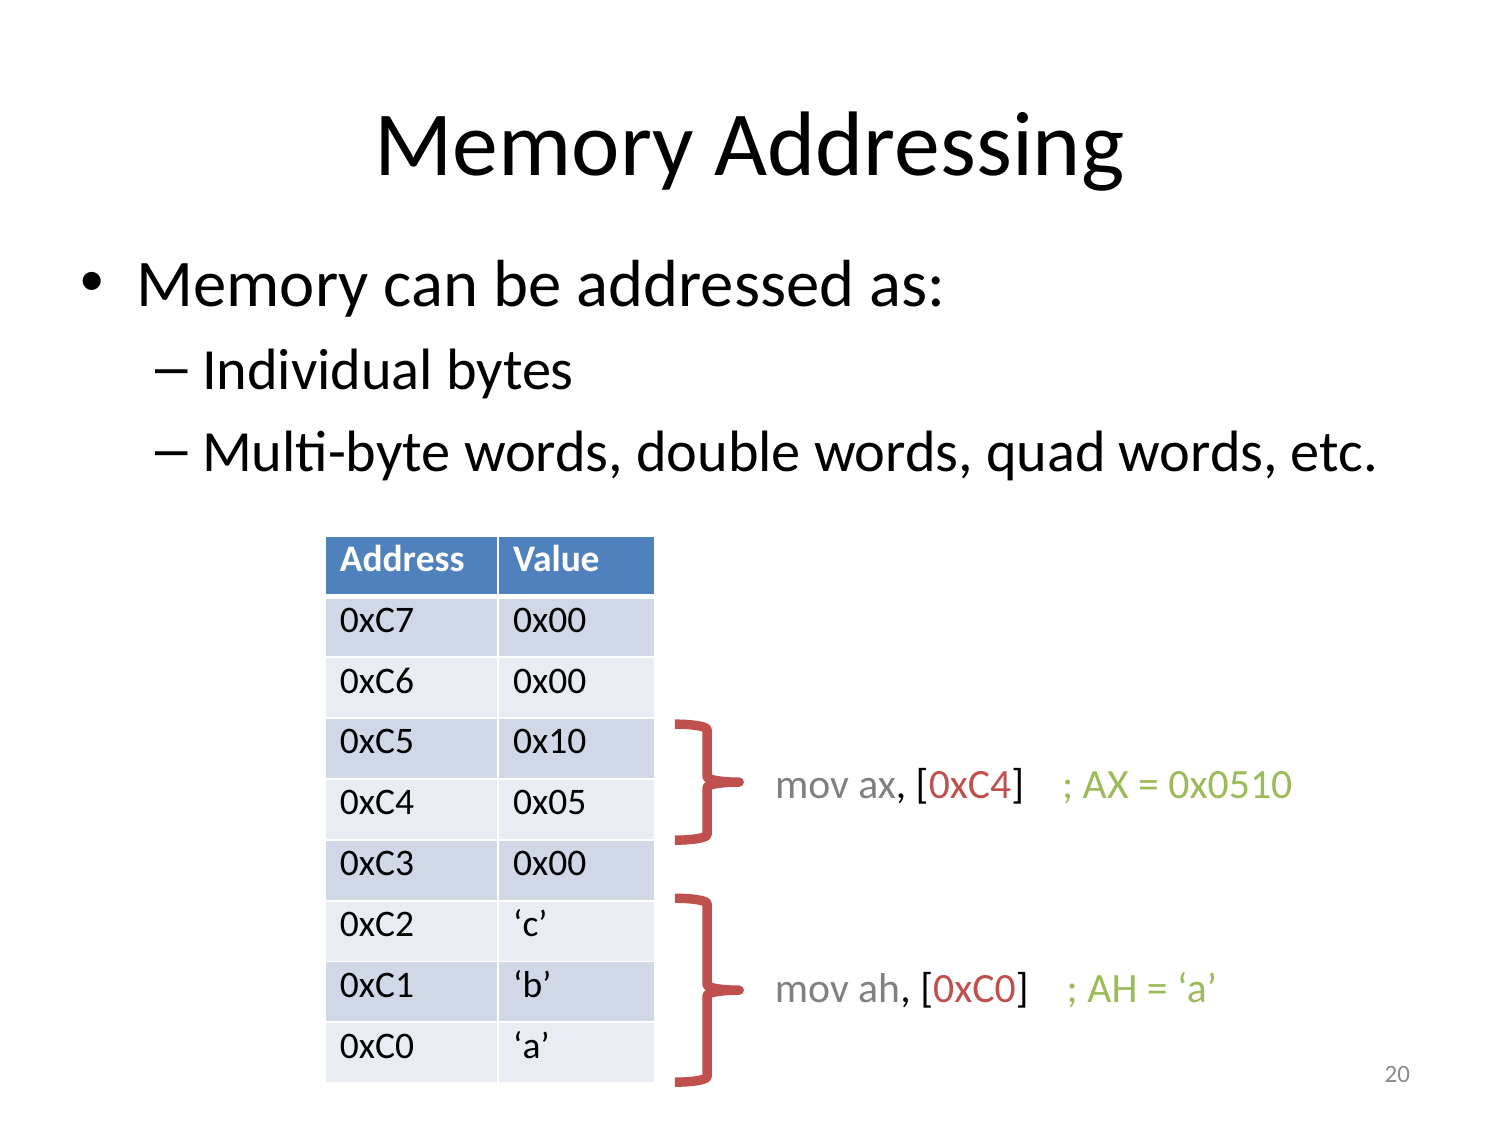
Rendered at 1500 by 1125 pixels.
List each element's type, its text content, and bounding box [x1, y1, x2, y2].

table_cell 0x05 [499, 780, 654, 839]
table_cell 0xC0 [326, 1023, 497, 1082]
title Memory Addressing [75, 45, 1425, 232]
table_cell 0x10 [499, 719, 654, 778]
table_header Address [326, 537, 497, 594]
table_cell 0xC3 [326, 841, 497, 900]
table_cell ‘b’ [499, 962, 654, 1021]
table_cell 0x00 [499, 658, 654, 717]
text_box mov ax, [0xC4] ; AX = 0x0510 [760, 749, 1308, 815]
table_header Value [499, 537, 654, 594]
table_cell ‘c’ [499, 902, 654, 961]
slide_number 20 [1074, 1042, 1425, 1103]
table_cell ‘a’ [499, 1023, 654, 1082]
table_cell 0xC2 [326, 902, 497, 961]
table_cell 0xC5 [326, 719, 497, 778]
table_cell 0x00 [499, 599, 654, 656]
table_cell 0xC4 [326, 780, 497, 839]
text_box [674, 897, 741, 1083]
table_cell 0xC6 [326, 658, 497, 717]
text_box Memory can be addressed as: Individual bytes Multi-byte words, double words, quad words, etc. [65, 232, 1453, 513]
text_box mov ah, [0xC0] ; AH = ‘a’ [760, 953, 1233, 1019]
table_cell 0xC7 [326, 599, 497, 656]
table_cell 0x00 [499, 841, 654, 900]
table_cell 0xC1 [326, 962, 497, 1021]
text_box [674, 723, 741, 841]
